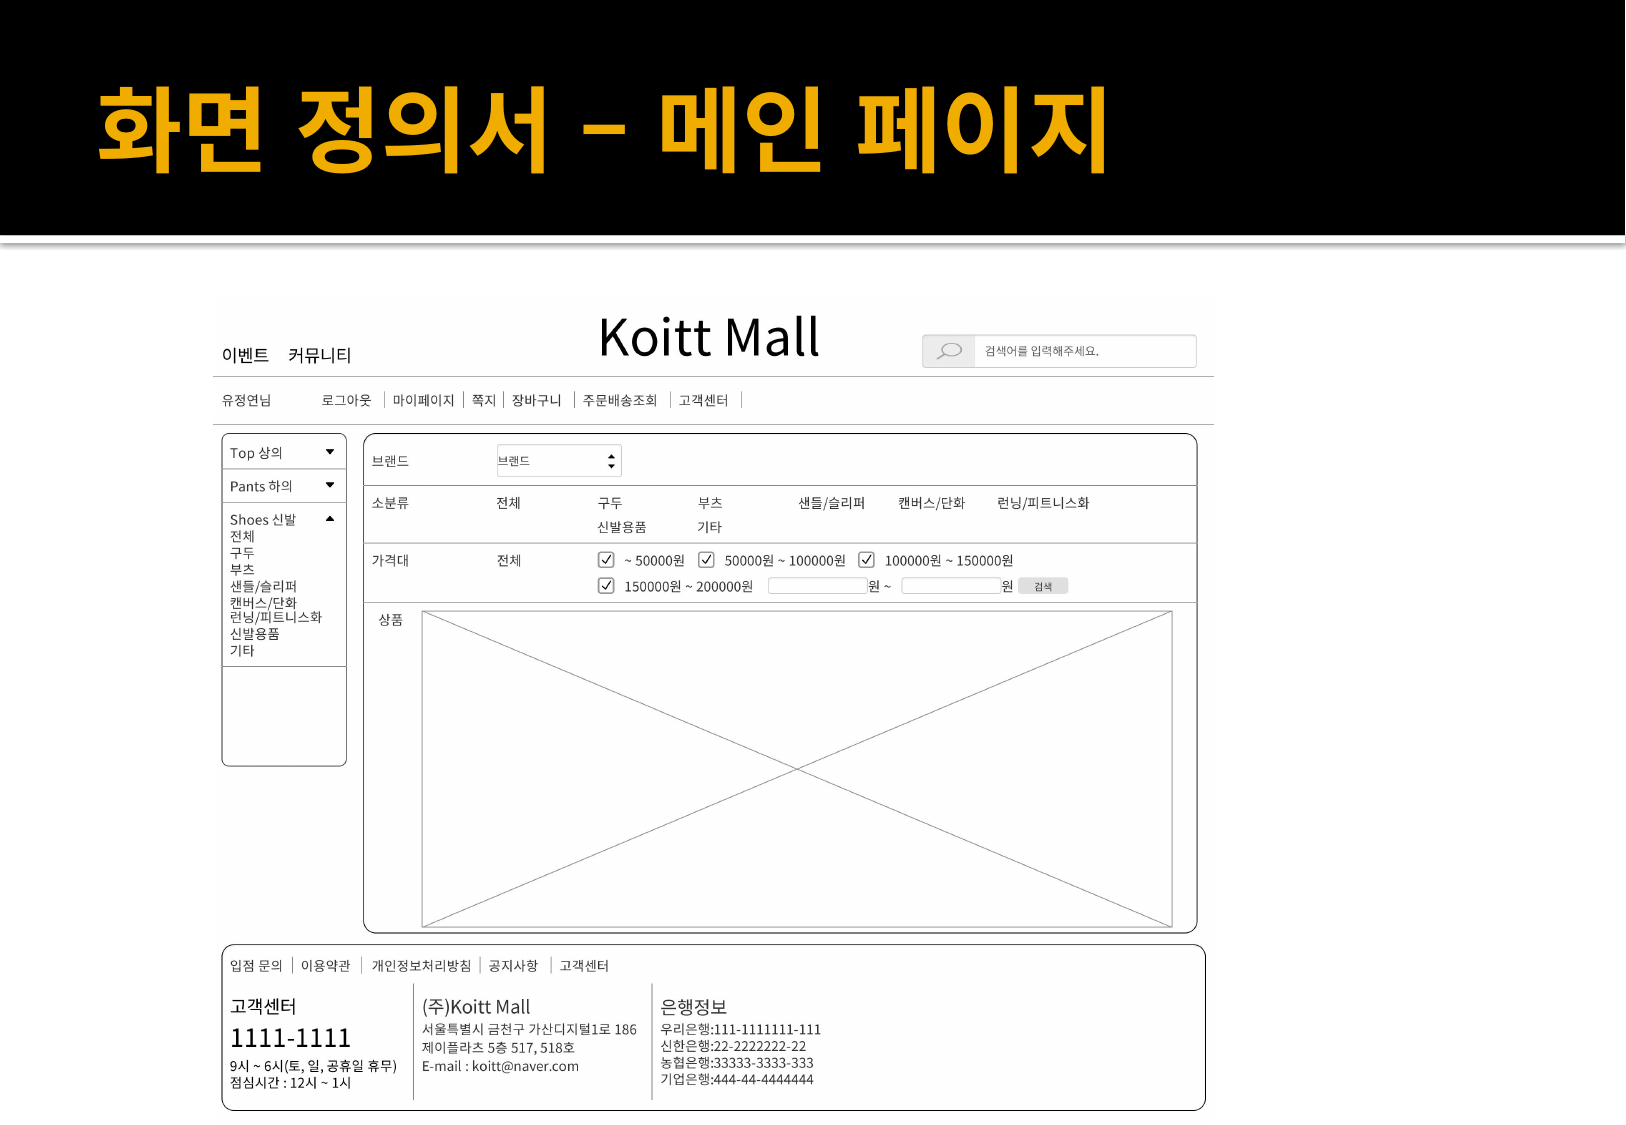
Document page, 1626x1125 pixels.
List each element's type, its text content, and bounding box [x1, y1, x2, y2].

title 화면 정의서 – 메인 페이지 [81, 24, 1544, 231]
picture [213, 291, 1214, 1125]
